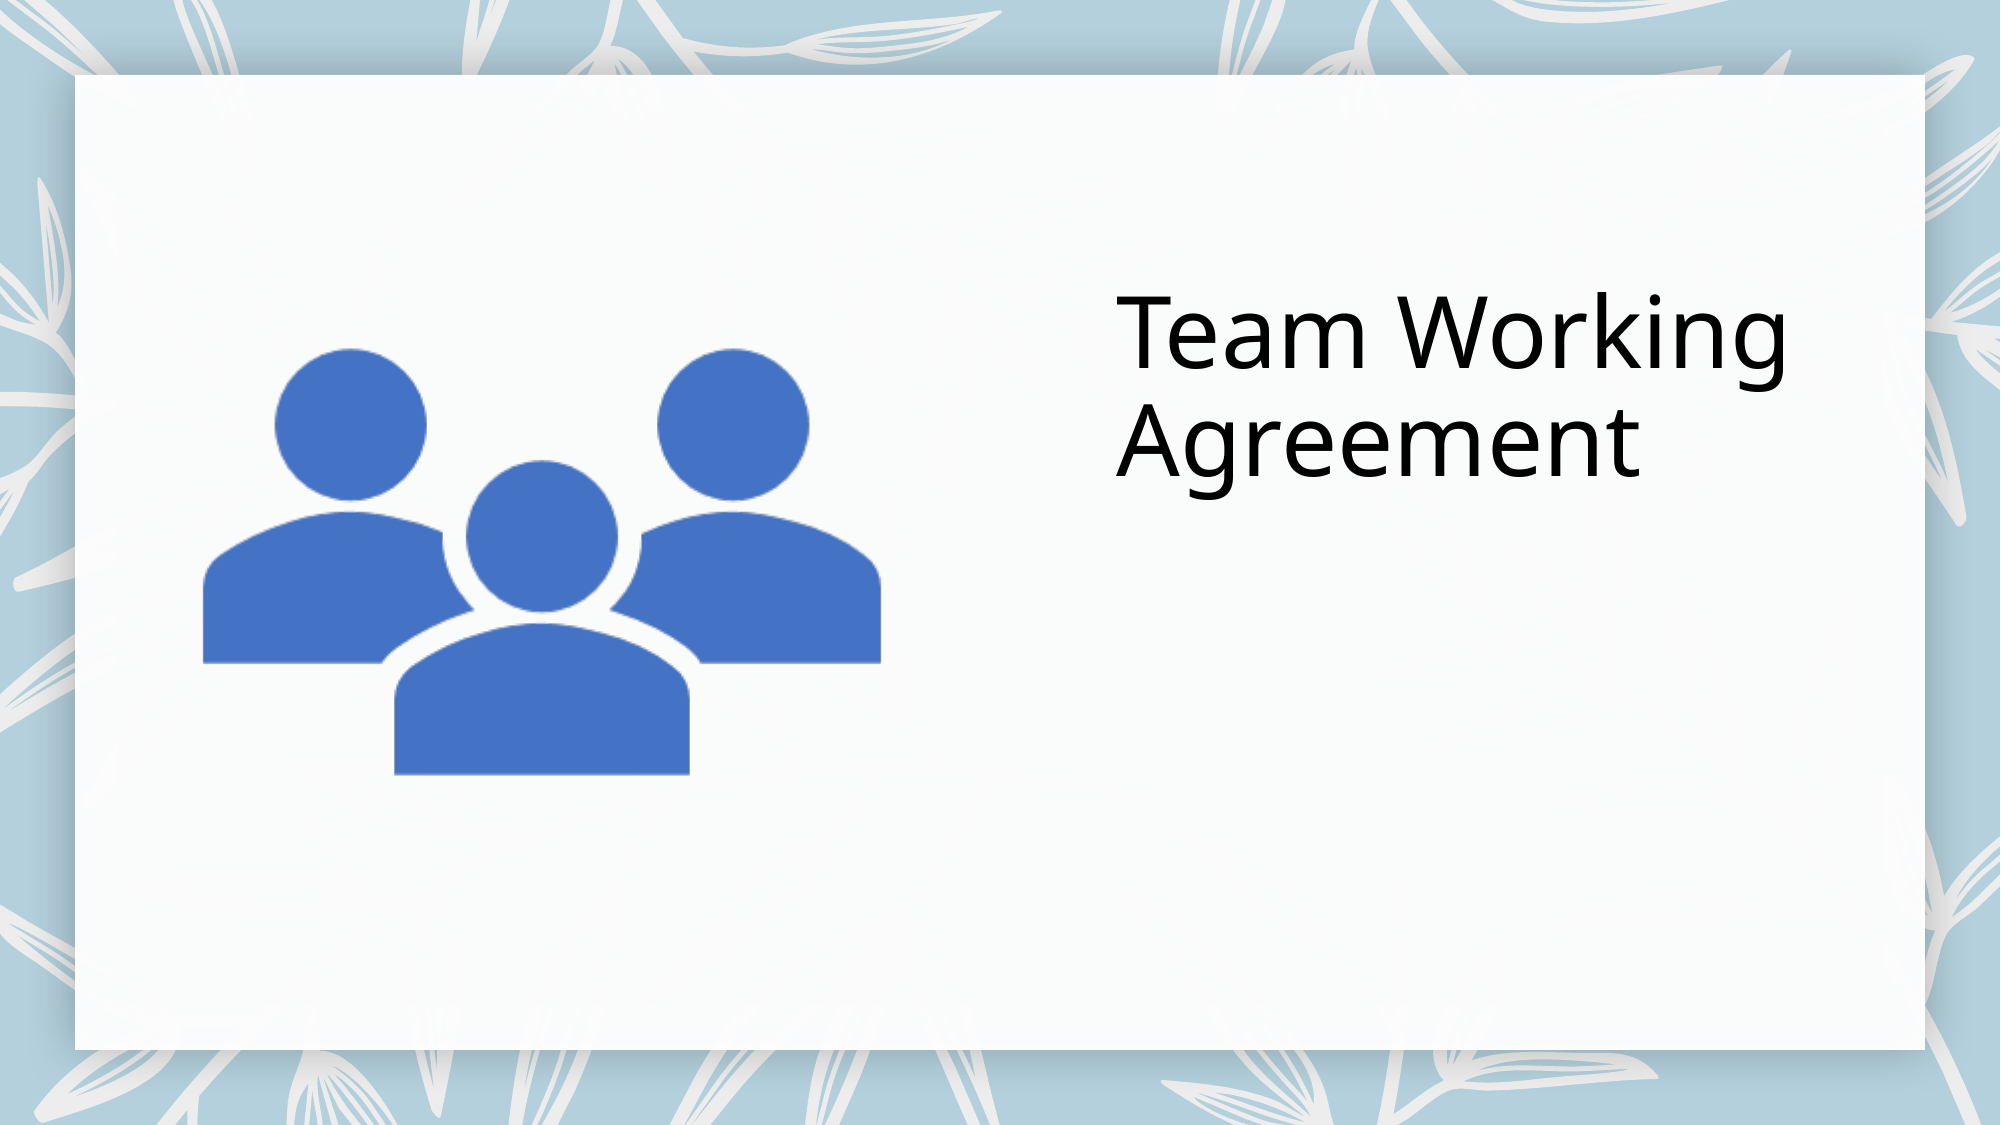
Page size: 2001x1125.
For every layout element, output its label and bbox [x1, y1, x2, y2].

text_box [0, 0, 2000, 1125]
picture [160, 180, 925, 945]
